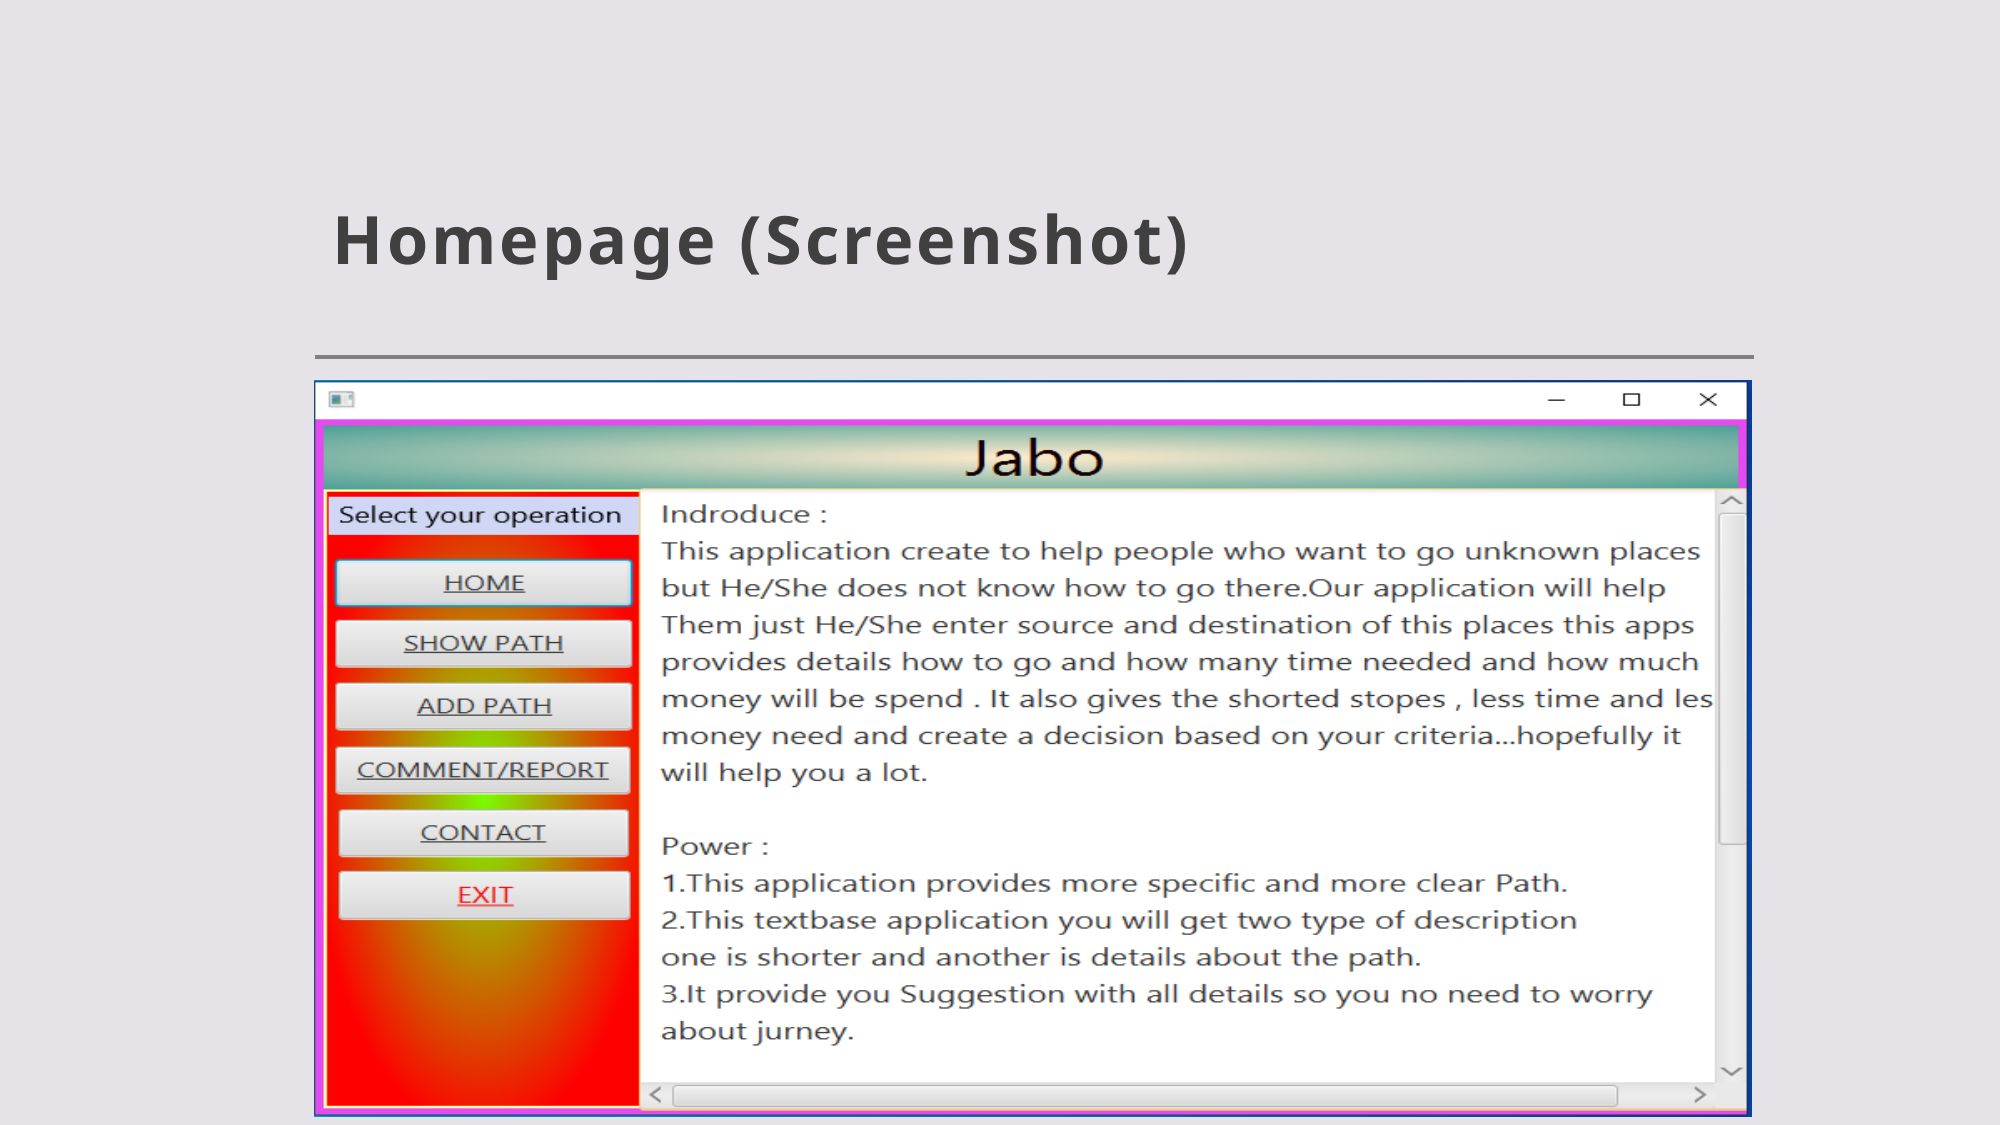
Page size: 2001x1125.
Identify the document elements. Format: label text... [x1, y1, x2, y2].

title Homepage (Screenshot) [315, 72, 1754, 294]
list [313, 380, 1752, 1117]
